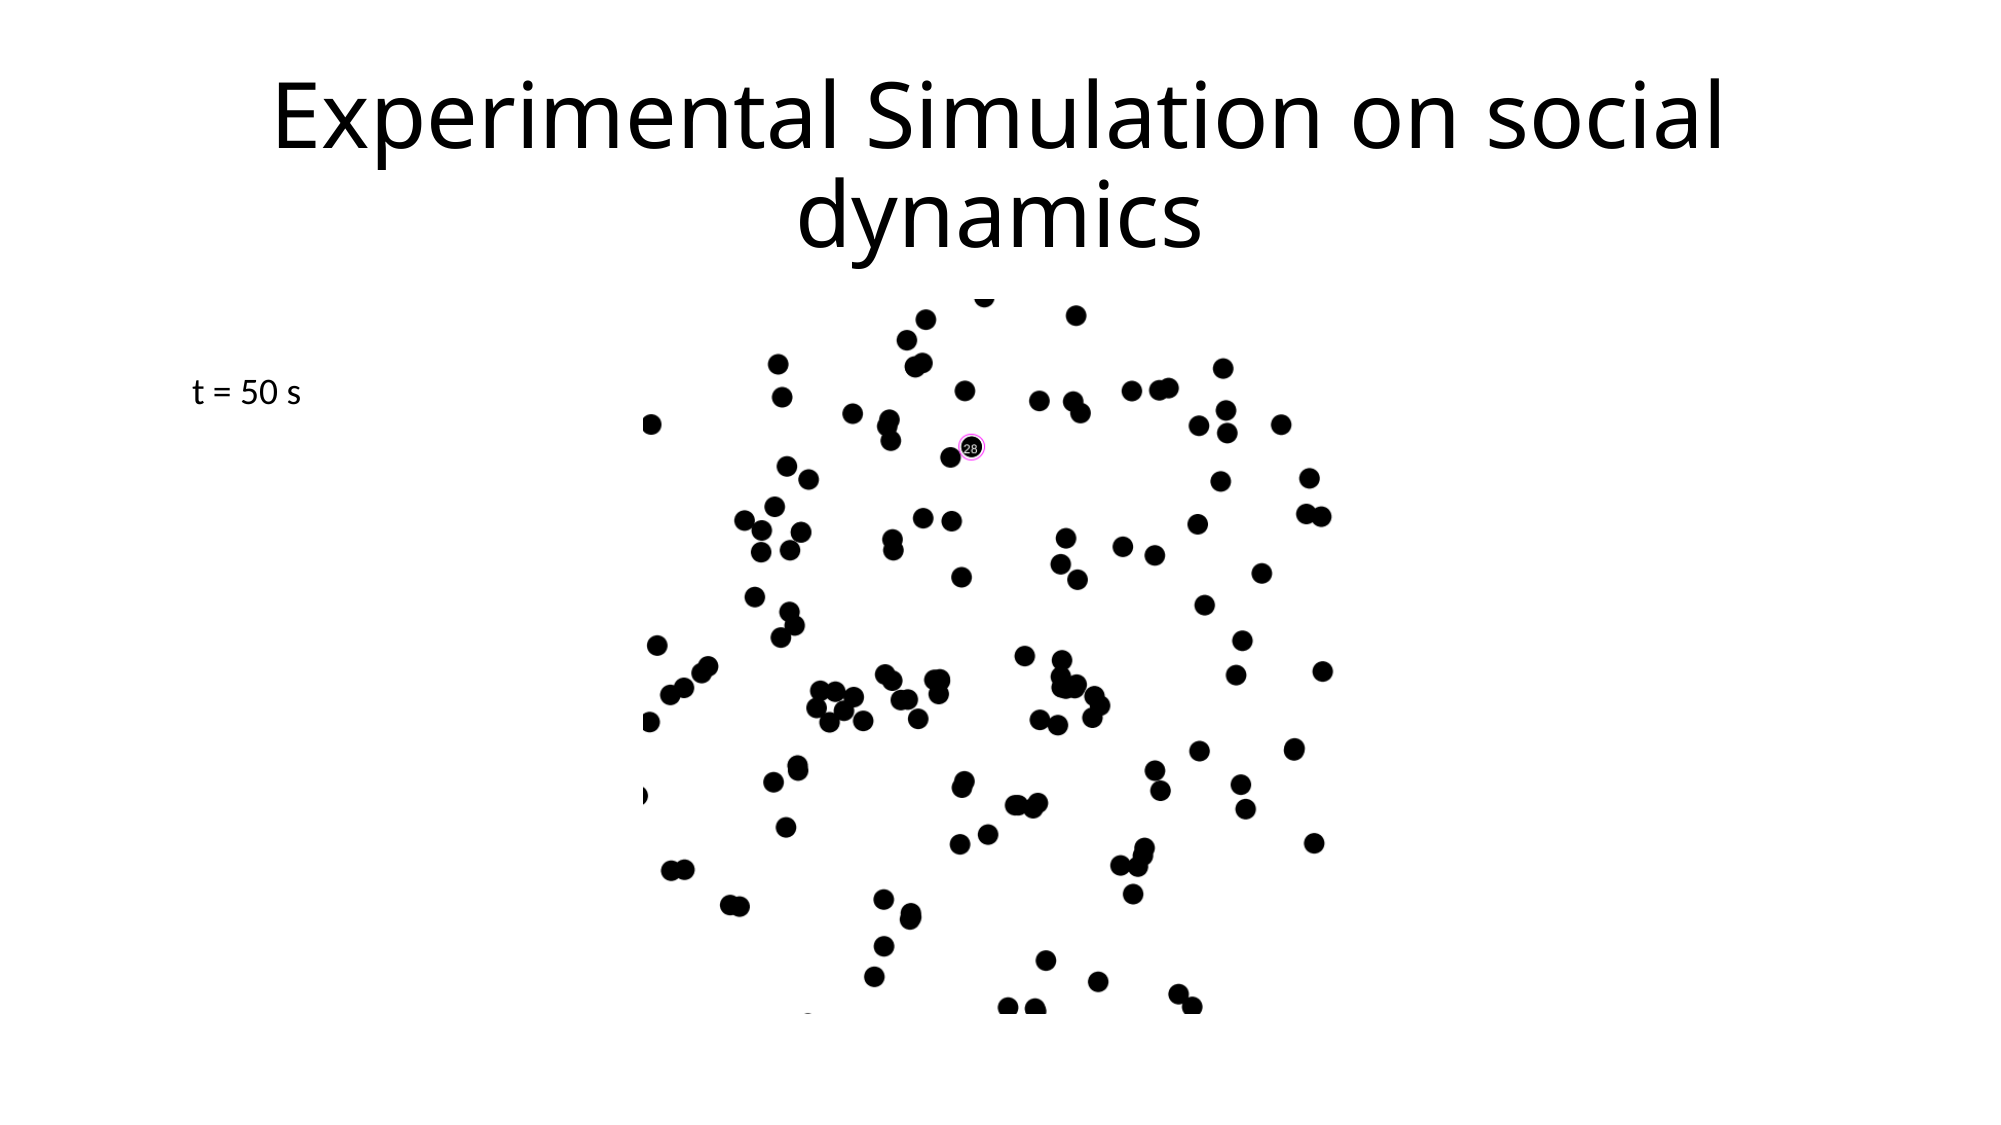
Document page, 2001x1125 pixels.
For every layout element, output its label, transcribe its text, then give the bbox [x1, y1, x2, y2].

title Experimental Simulation on social dynamics [137, 59, 1863, 278]
text_box t = 50 s [177, 359, 317, 420]
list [643, 299, 1357, 1014]
